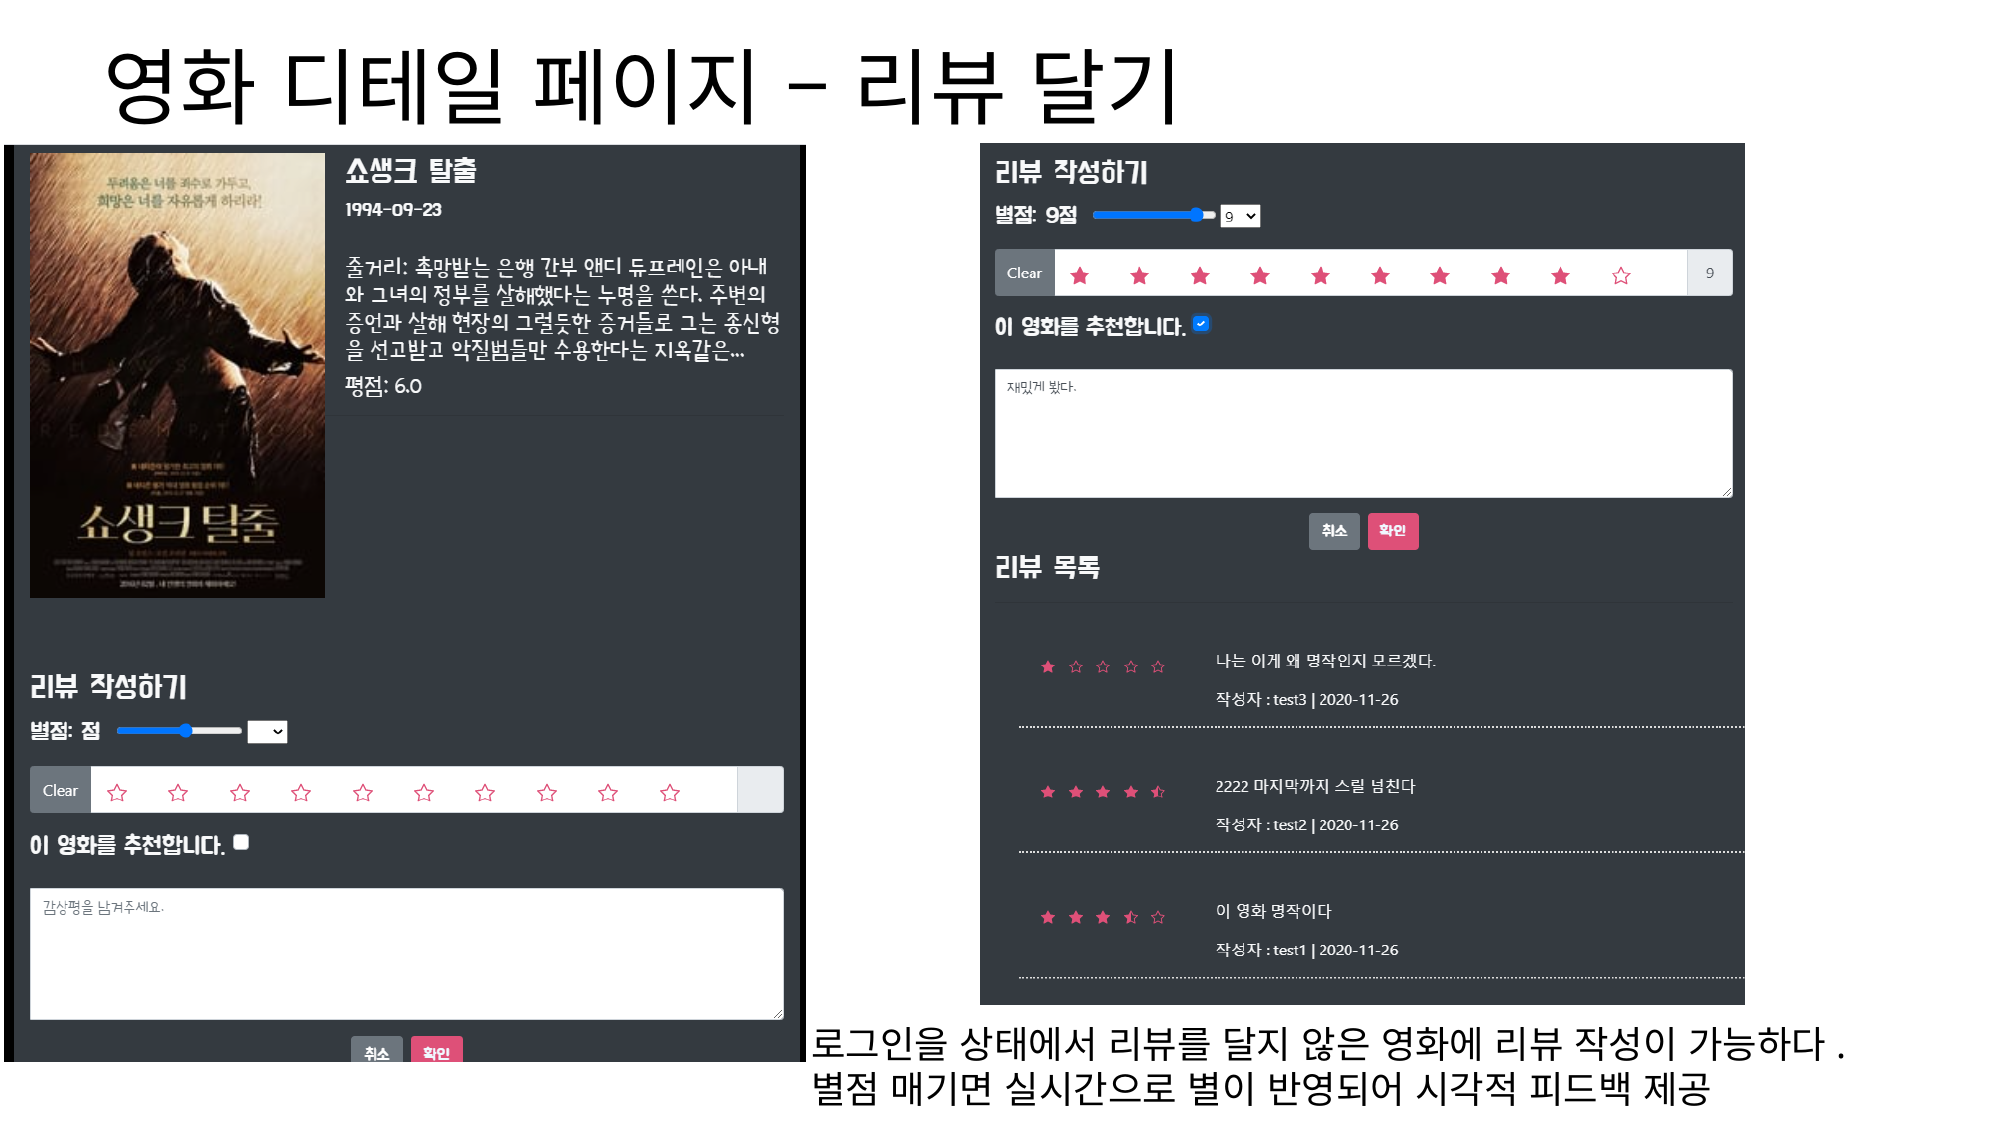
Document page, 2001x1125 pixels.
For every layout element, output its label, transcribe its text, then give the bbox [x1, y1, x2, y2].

picture [980, 143, 1745, 1005]
text_box 로그인을 상태에서 리뷰를 달지 않은 영화에 리뷰 작성이 가능하다. 별점 매기면 실시간으로 별이 반영되어 시각적 피드백 제공 [796, 1013, 1975, 1118]
text_box 영화 디테일 페이지 – 리뷰 달기 [89, 27, 1198, 143]
picture [3, 143, 806, 1062]
